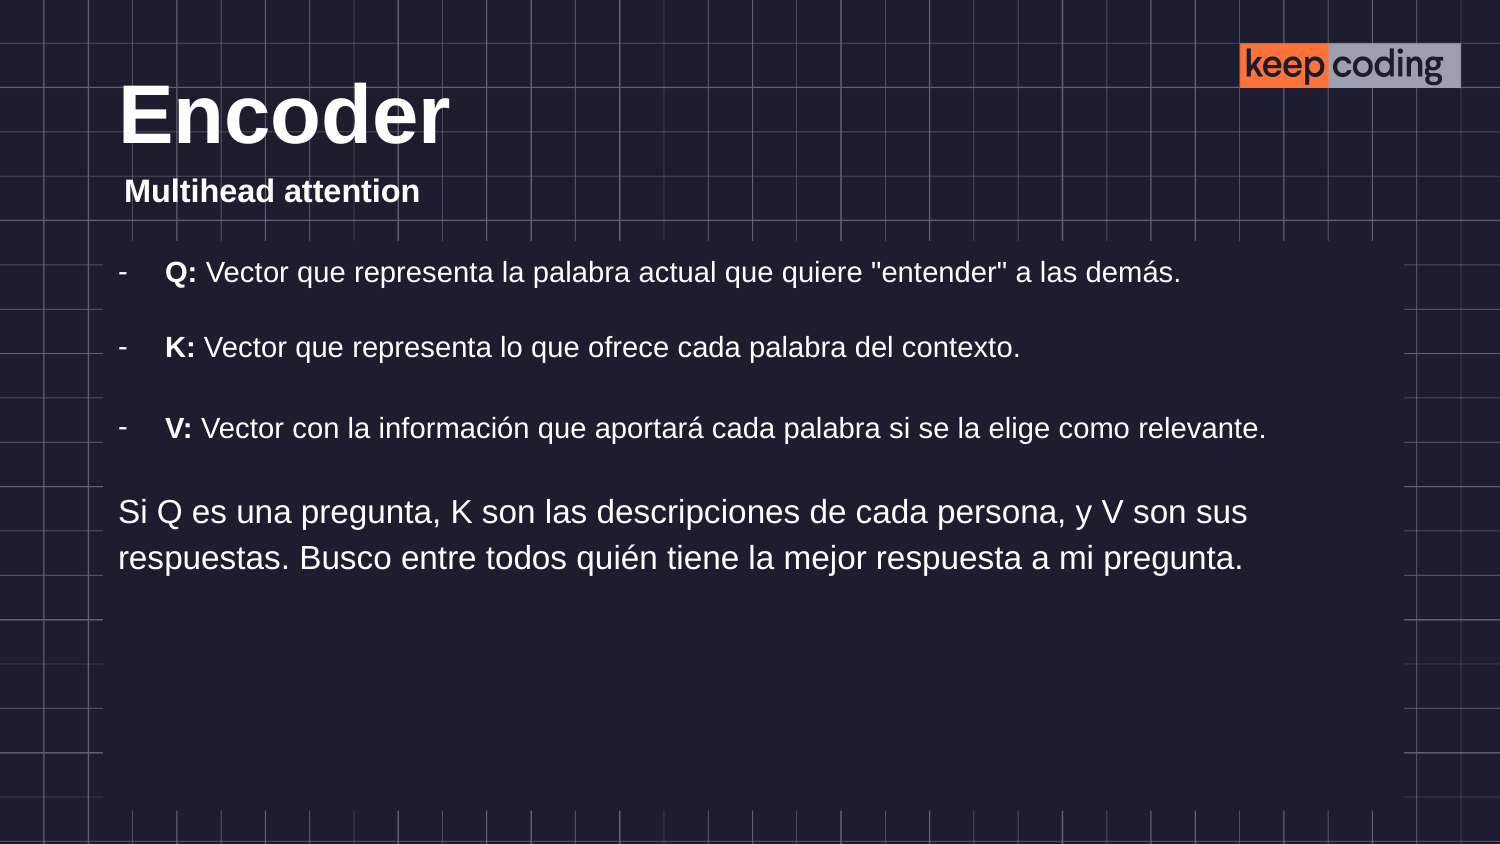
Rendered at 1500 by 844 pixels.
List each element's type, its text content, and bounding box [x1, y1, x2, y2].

picture [1240, 43, 1461, 88]
list Q: Vector que representa la palabra actual que quiere "entender" a las demás. K: Vector que representa lo que ofrece cada palabra del contexto. V: Vector con la información que aportará cada palabra si se la elige como relevante. Si Q es una pregunta, K son las descripciones de cada persona, y V son sus respuestas. Busco entre todos quién tiene la mejor respuesta a mi pregunta. [103, 240, 1405, 811]
text_box [81, 185, 826, 722]
text_box Multihead attention [109, 154, 1225, 225]
title Encoder [103, 45, 1225, 209]
